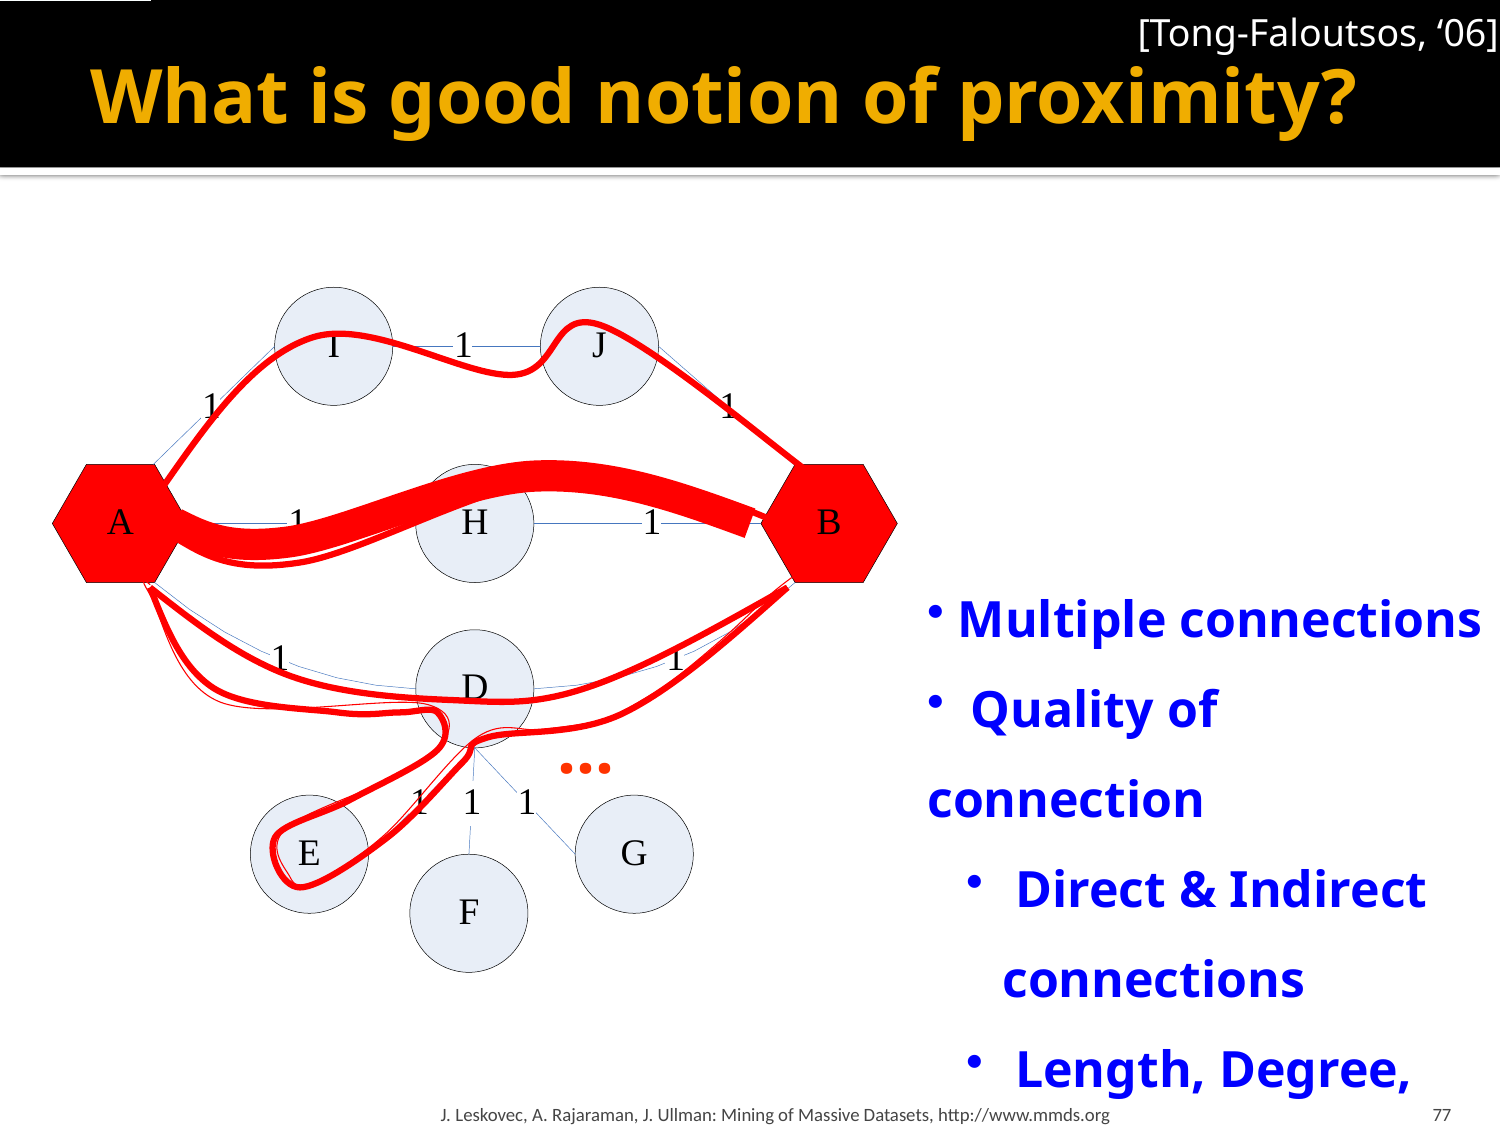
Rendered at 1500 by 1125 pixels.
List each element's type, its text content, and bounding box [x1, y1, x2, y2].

text_box Multiple connections Quality of connection Direct & Indirect connections Length, Degree, Weight… [912, 549, 1500, 1125]
title What is good notion of proximity? [75, 12, 1425, 175]
slide_number 77 [1345, 1080, 1467, 1125]
text_box [Tong-Faloutsos, ‘06] [1122, 1, 1500, 62]
footer J. Leskovec, A. Rajaraman, J. Ullman: Mining of Massive Datasets, http://www.mmds.org [433, 1080, 1337, 1125]
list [49, 284, 900, 975]
